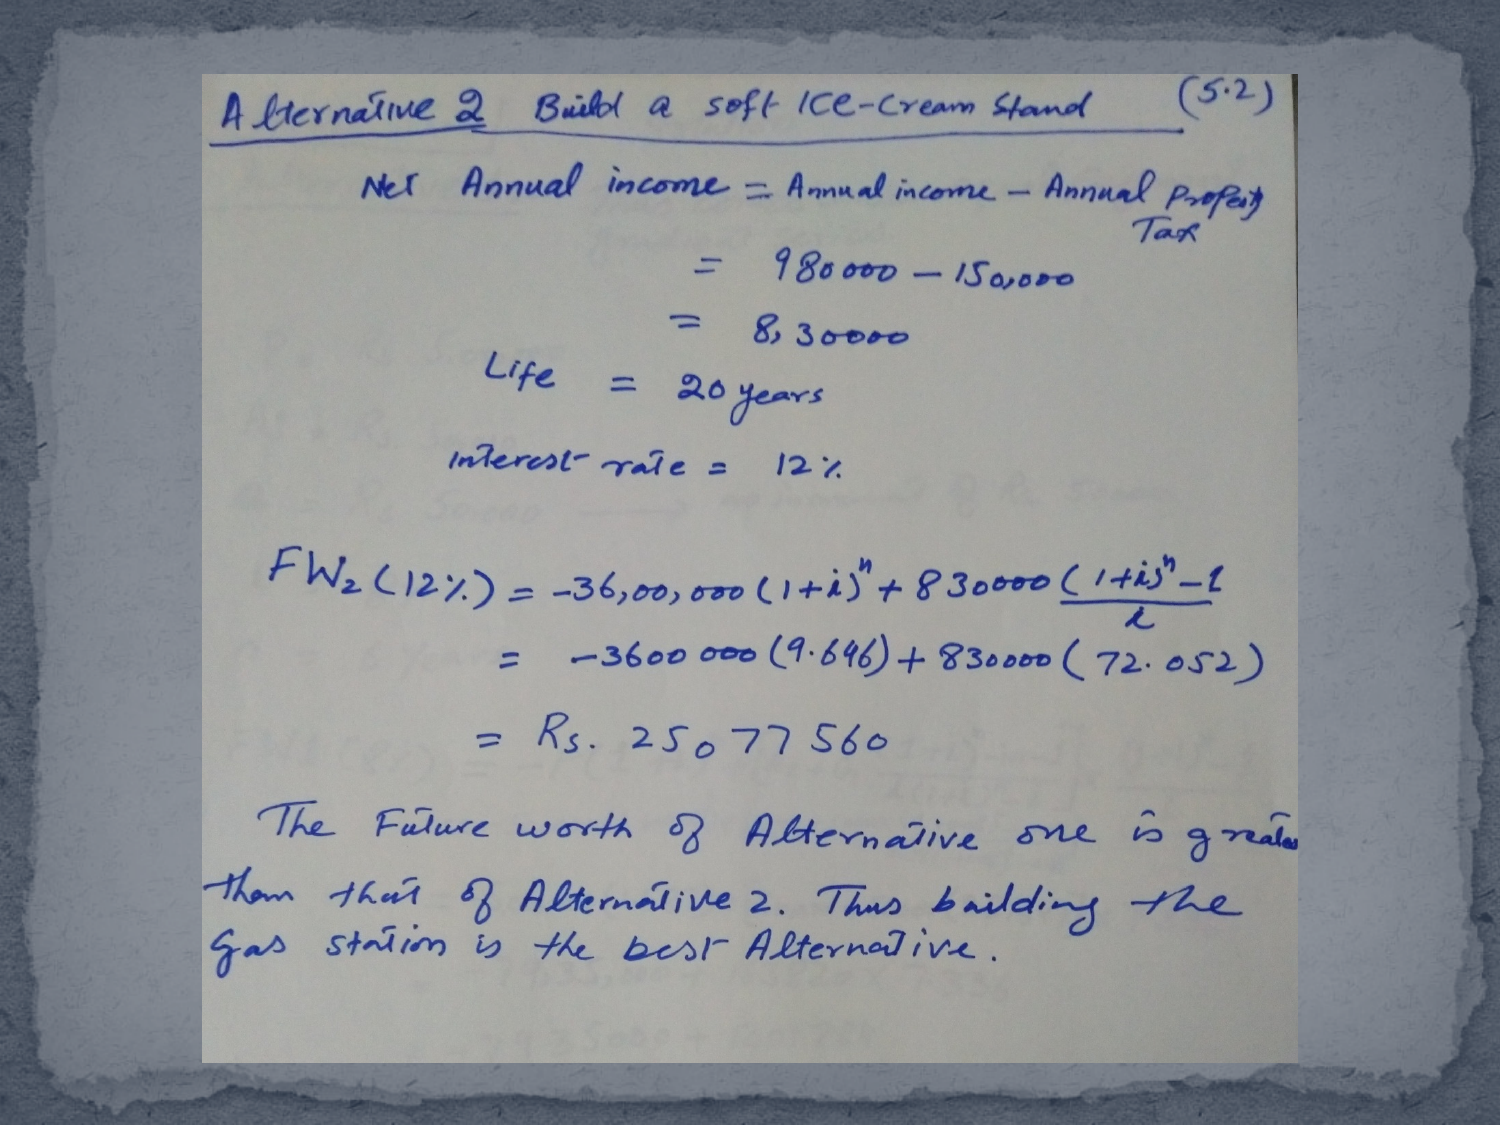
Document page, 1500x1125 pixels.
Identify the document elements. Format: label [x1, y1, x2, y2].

picture [202, 74, 1298, 1063]
